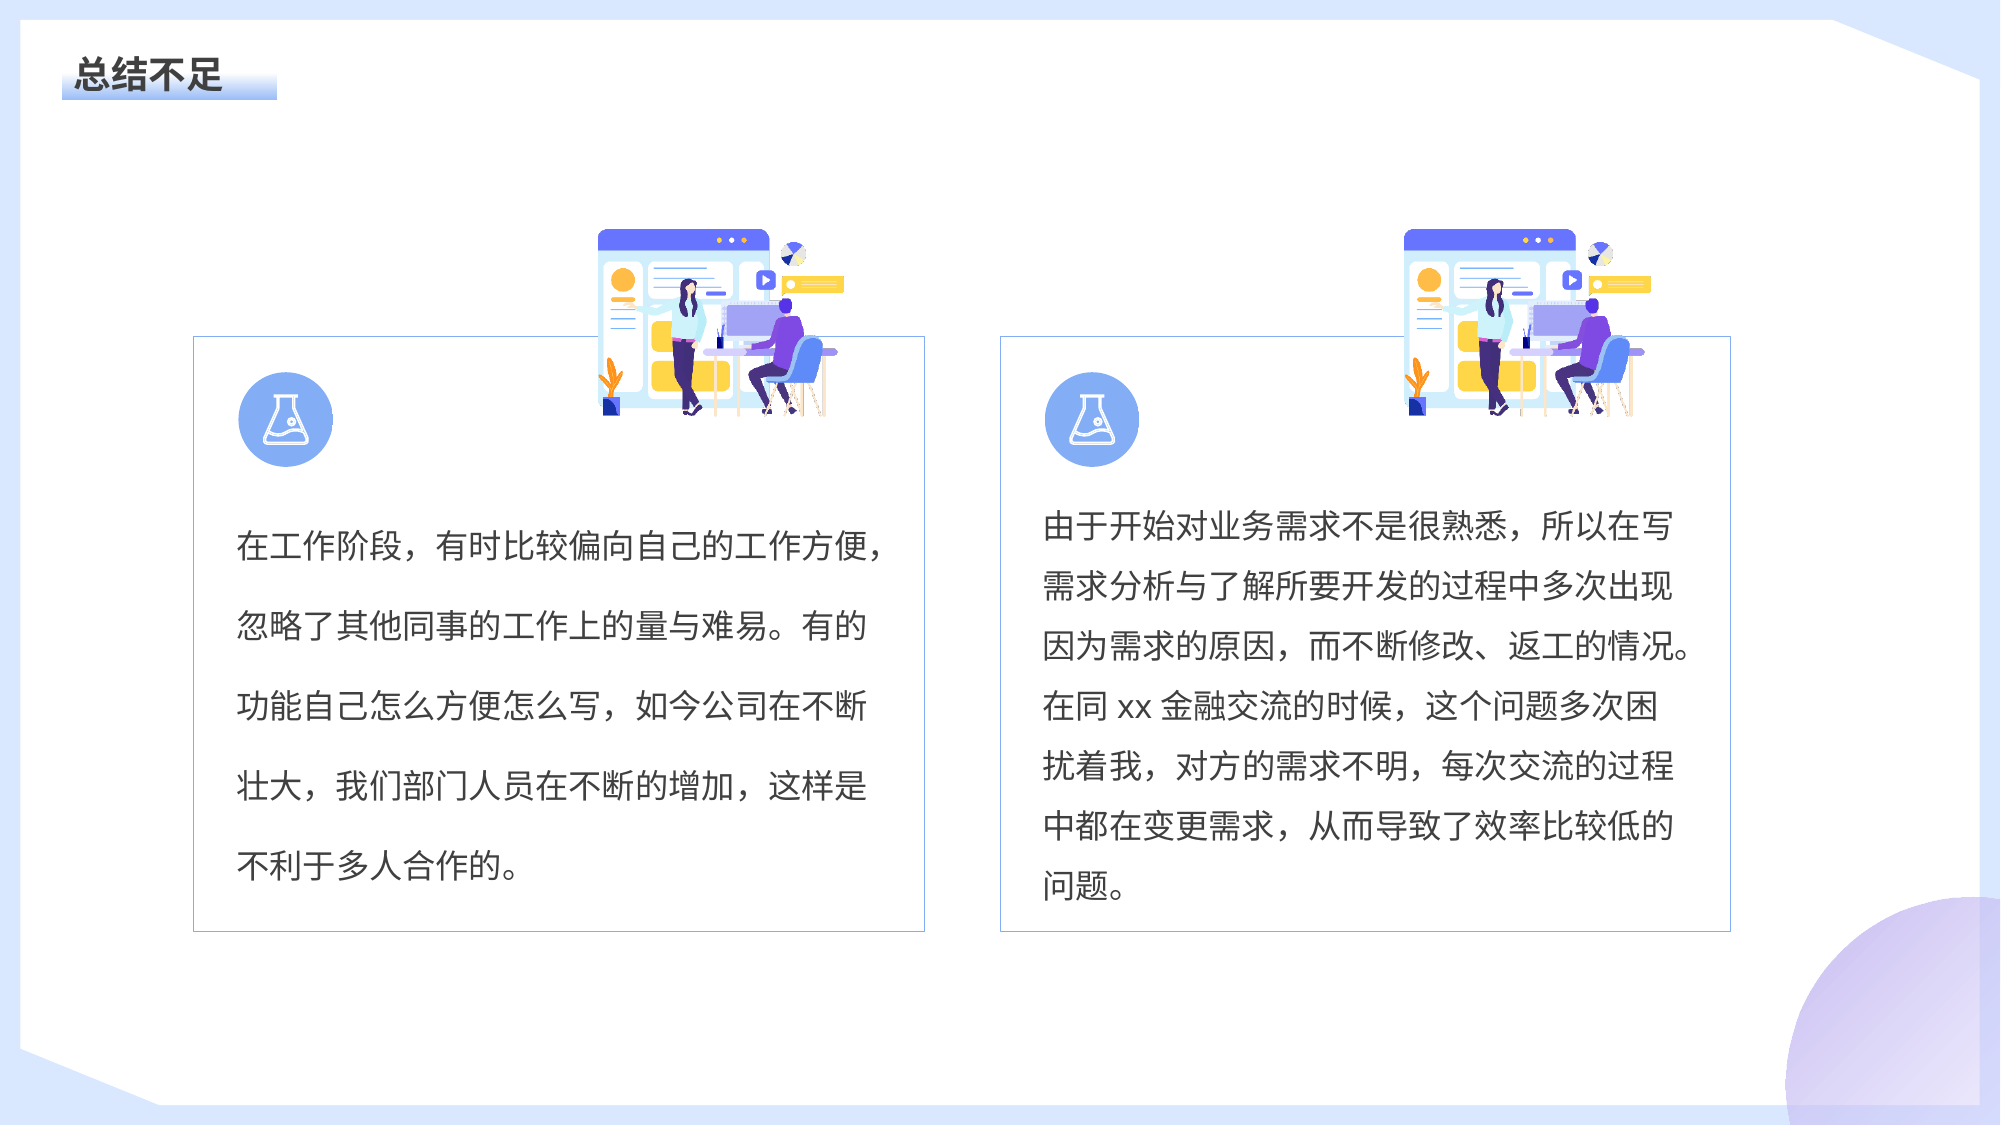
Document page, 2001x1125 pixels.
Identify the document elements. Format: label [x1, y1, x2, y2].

picture [560, 161, 866, 468]
picture [1366, 161, 1673, 468]
text_box [999, 335, 1731, 932]
text_box [193, 335, 924, 932]
